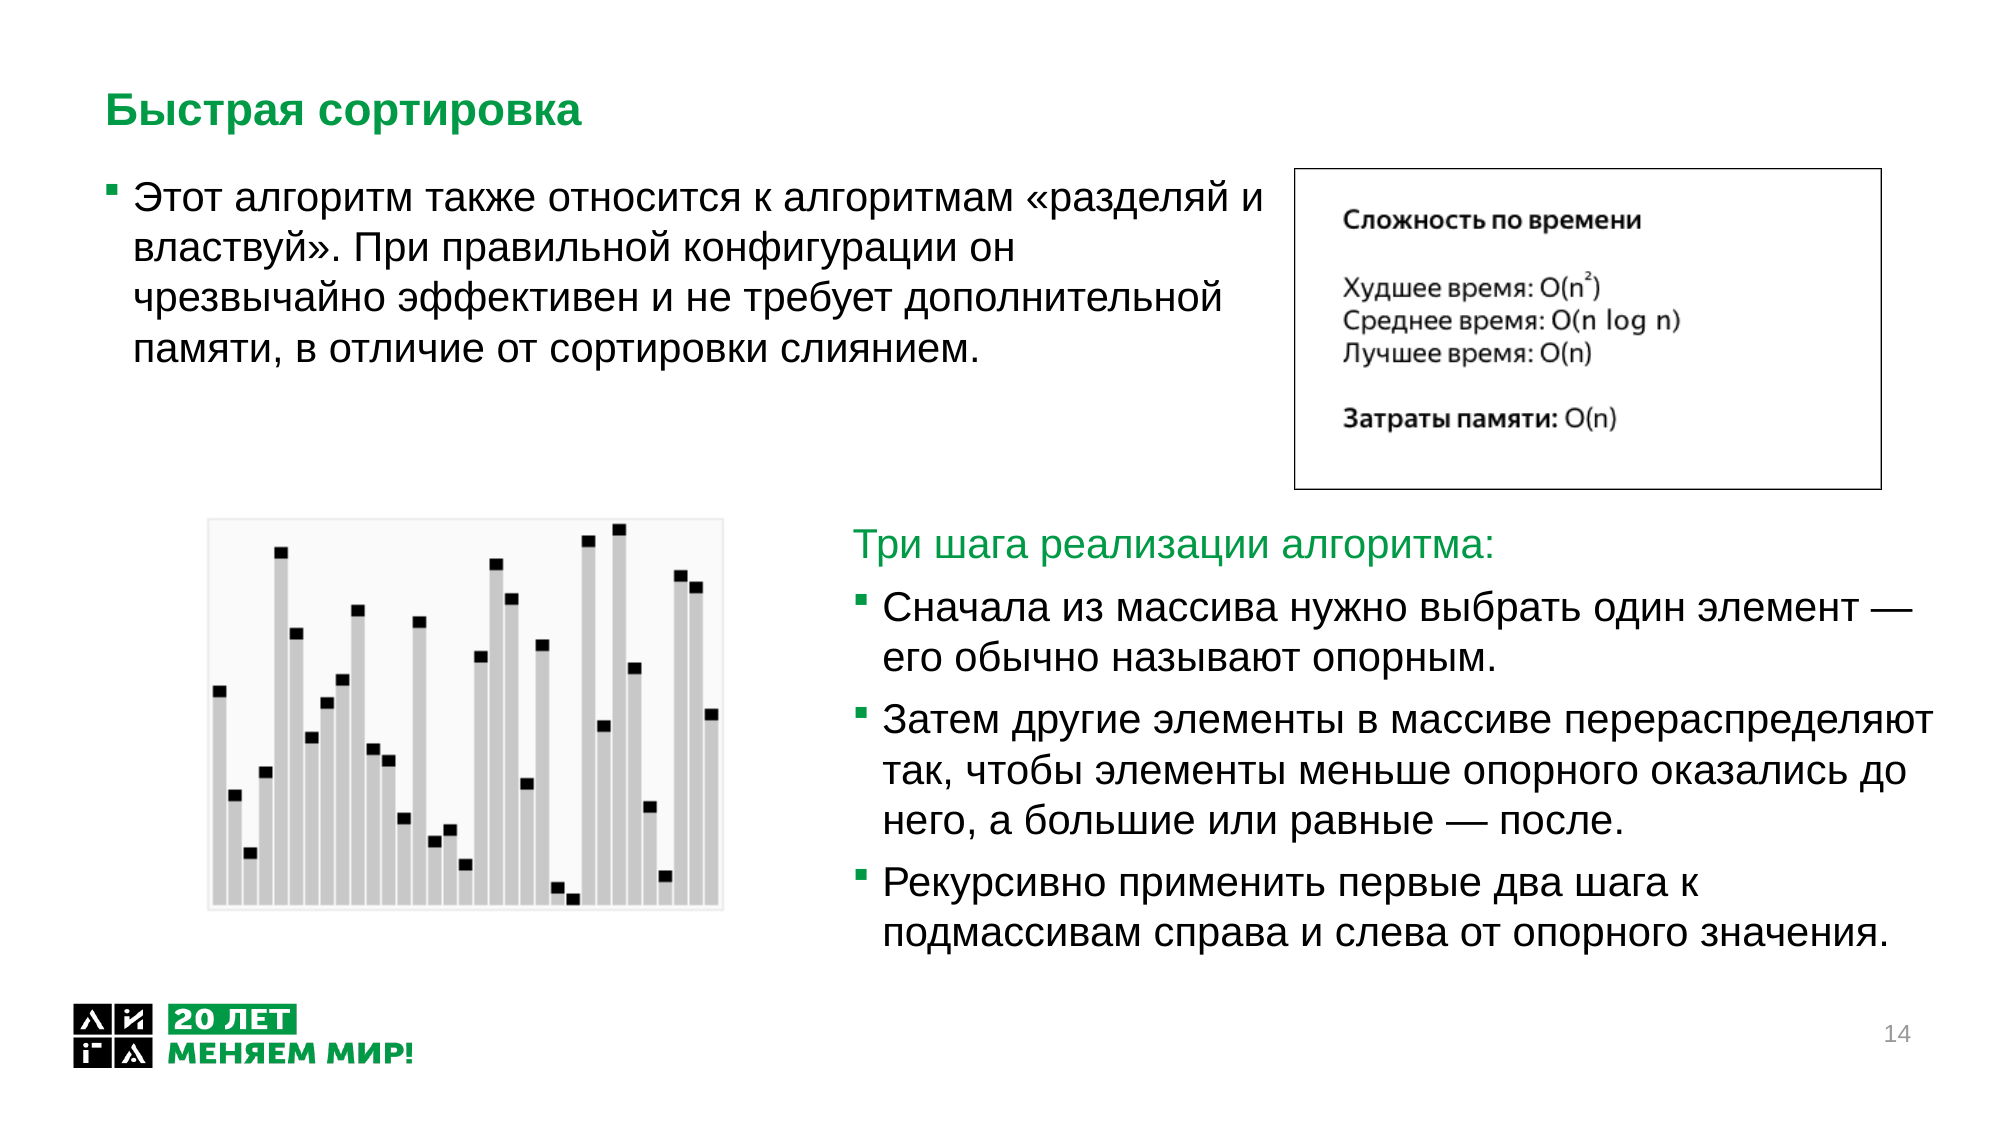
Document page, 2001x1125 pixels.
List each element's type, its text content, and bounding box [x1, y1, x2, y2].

picture [1294, 168, 1882, 490]
picture [73, 1003, 412, 1068]
title Быстрая сортировка [90, 72, 1898, 149]
picture [197, 509, 736, 921]
slide_number 14 [1850, 1002, 1946, 1063]
text_box Этот алгоритм также относится к алгоритмам «разделяй и властвуй». При правильной конфигурации он чрезвычайно эффективен и не требует дополнительной памяти, в отличие от сортировки слиянием. [103, 162, 1266, 490]
text_box Три шага реализации алгоритма: Сначала из массива нужно выбрать один элемент — его обычно называют опорным. Затем другие элементы в массиве перераспределяют так, чтобы элементы меньше опорного оказались до него, а большие или равные — после. Рекурсивно применить первые два шага к подмассивам справа и слева от опорного значения. [852, 509, 1945, 1033]
